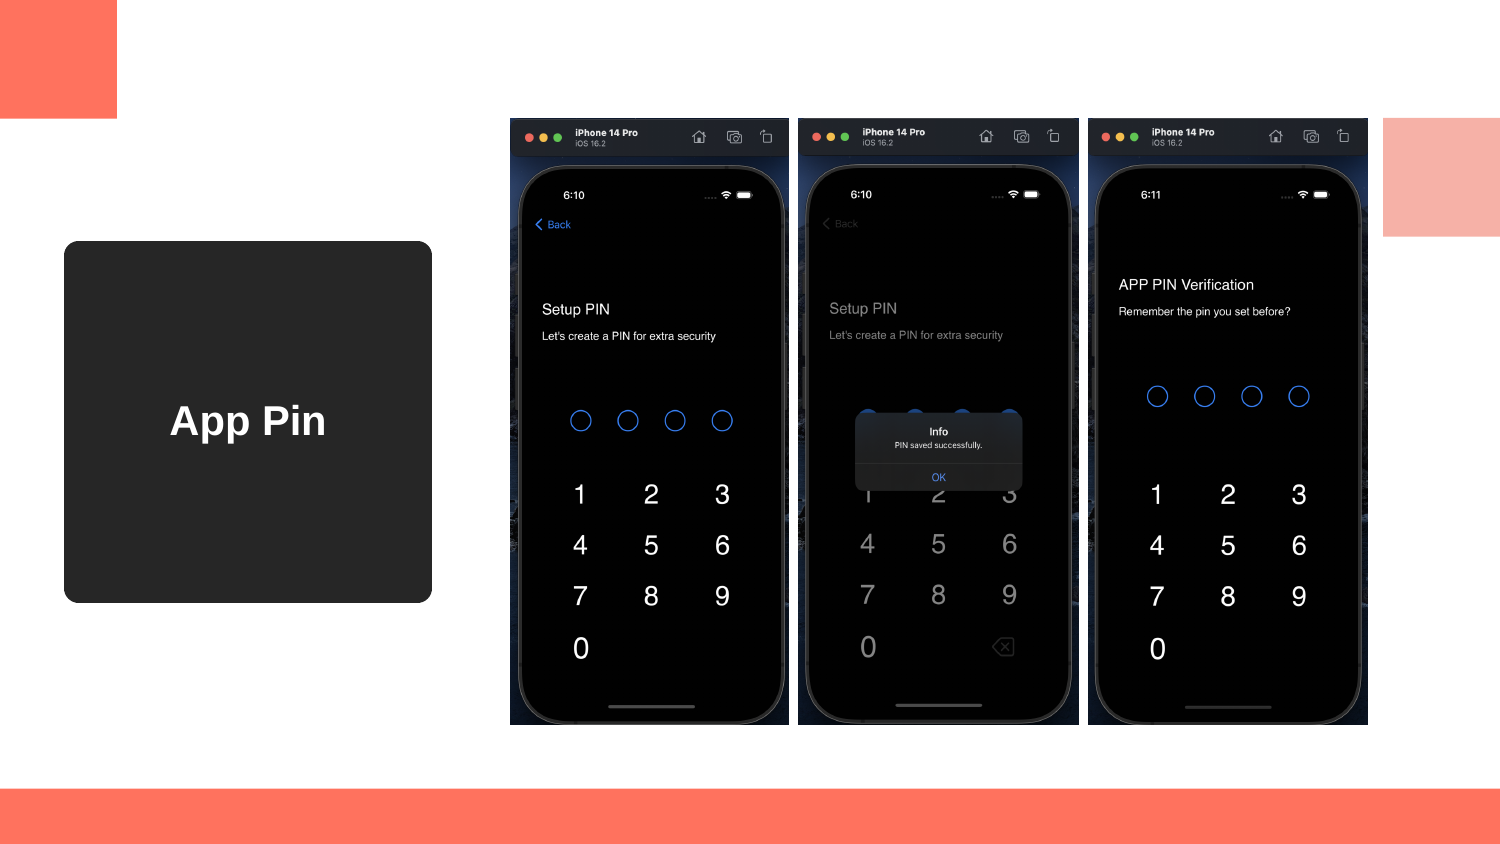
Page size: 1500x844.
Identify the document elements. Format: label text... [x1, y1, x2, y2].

picture [510, 117, 789, 725]
title App Pin [78, 255, 418, 589]
picture [798, 117, 1079, 725]
picture [1088, 117, 1368, 725]
